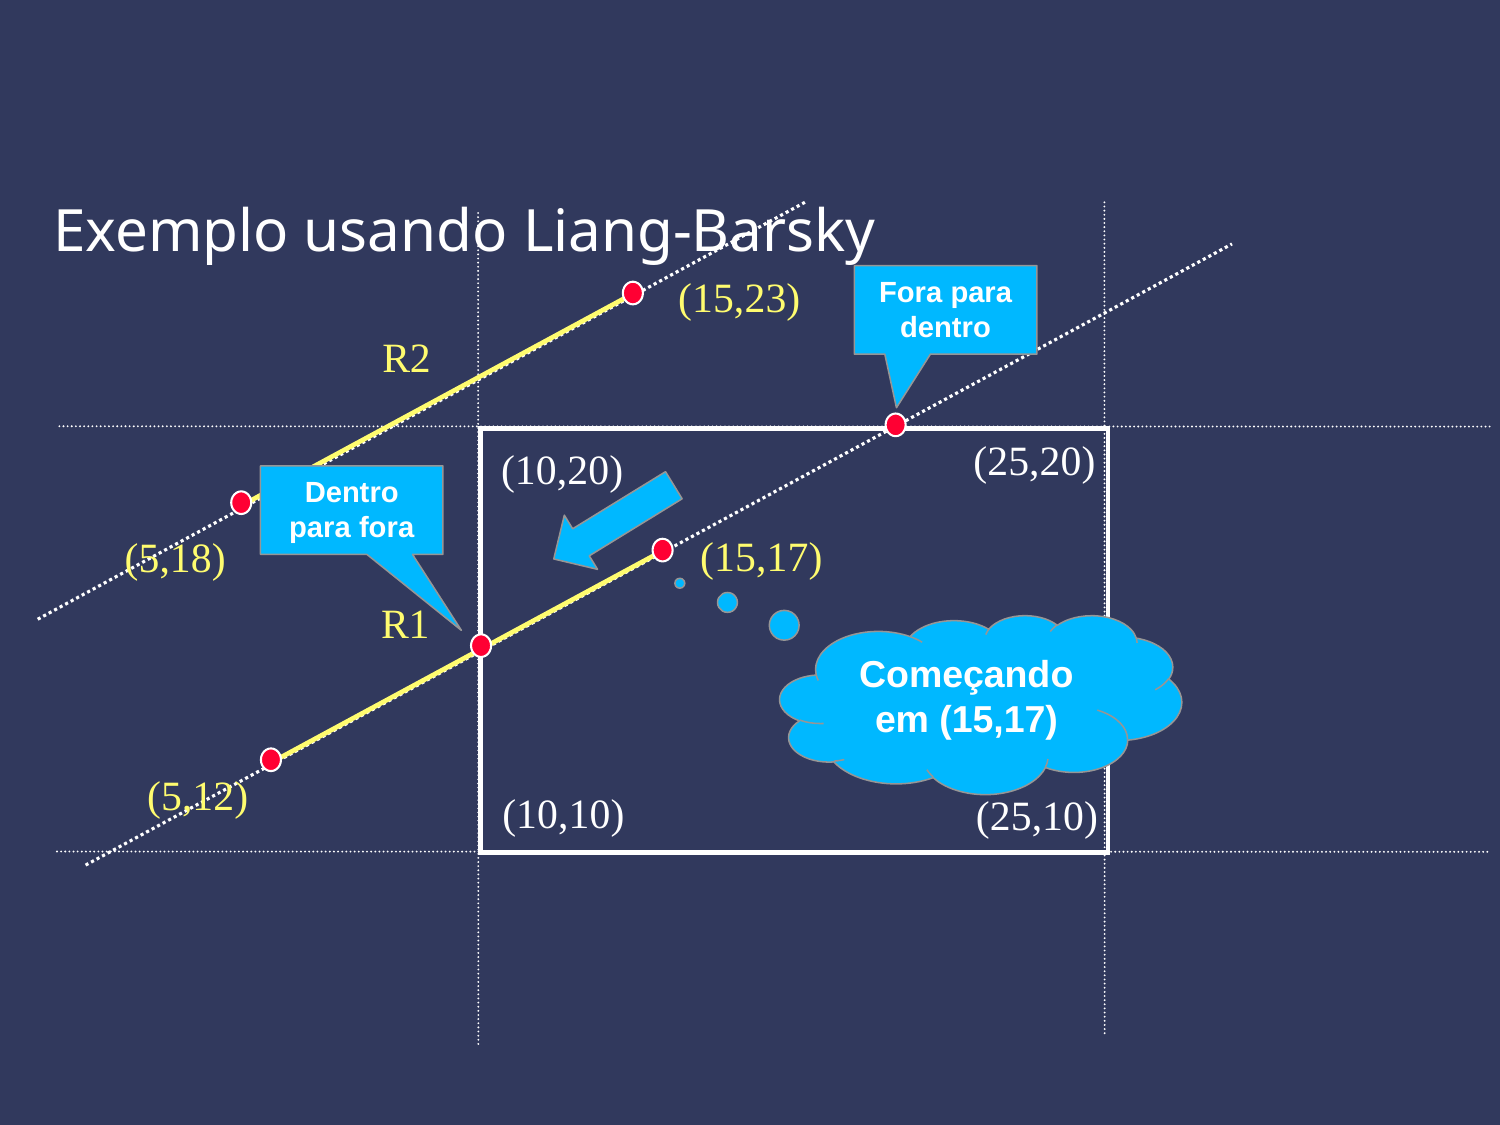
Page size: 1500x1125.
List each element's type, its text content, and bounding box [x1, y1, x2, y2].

text_box [885, 413, 906, 437]
text_box (15,23) [663, 262, 816, 329]
text_box (5,12) [132, 761, 264, 827]
text_box Fora para dentro [854, 265, 1037, 408]
text_box Exemplo usando Liang-Barsky [38, 185, 1450, 272]
text_box (25,20) [958, 426, 1111, 492]
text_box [230, 281, 644, 515]
text_box Começando em (15,17) [717, 592, 738, 613]
text_box [560, 471, 683, 531]
text_box (10,10) [487, 779, 640, 845]
text_box (15,17) [685, 522, 838, 588]
text_box (25,10) [960, 781, 1113, 847]
text_box Dentro para fora [260, 521, 443, 535]
text_box [480, 428, 1108, 853]
text_box Começando em (15,17) [779, 615, 1182, 795]
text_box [260, 538, 674, 772]
text_box (5,18) [109, 523, 241, 589]
text_box Começando em (15,17) [769, 610, 800, 641]
